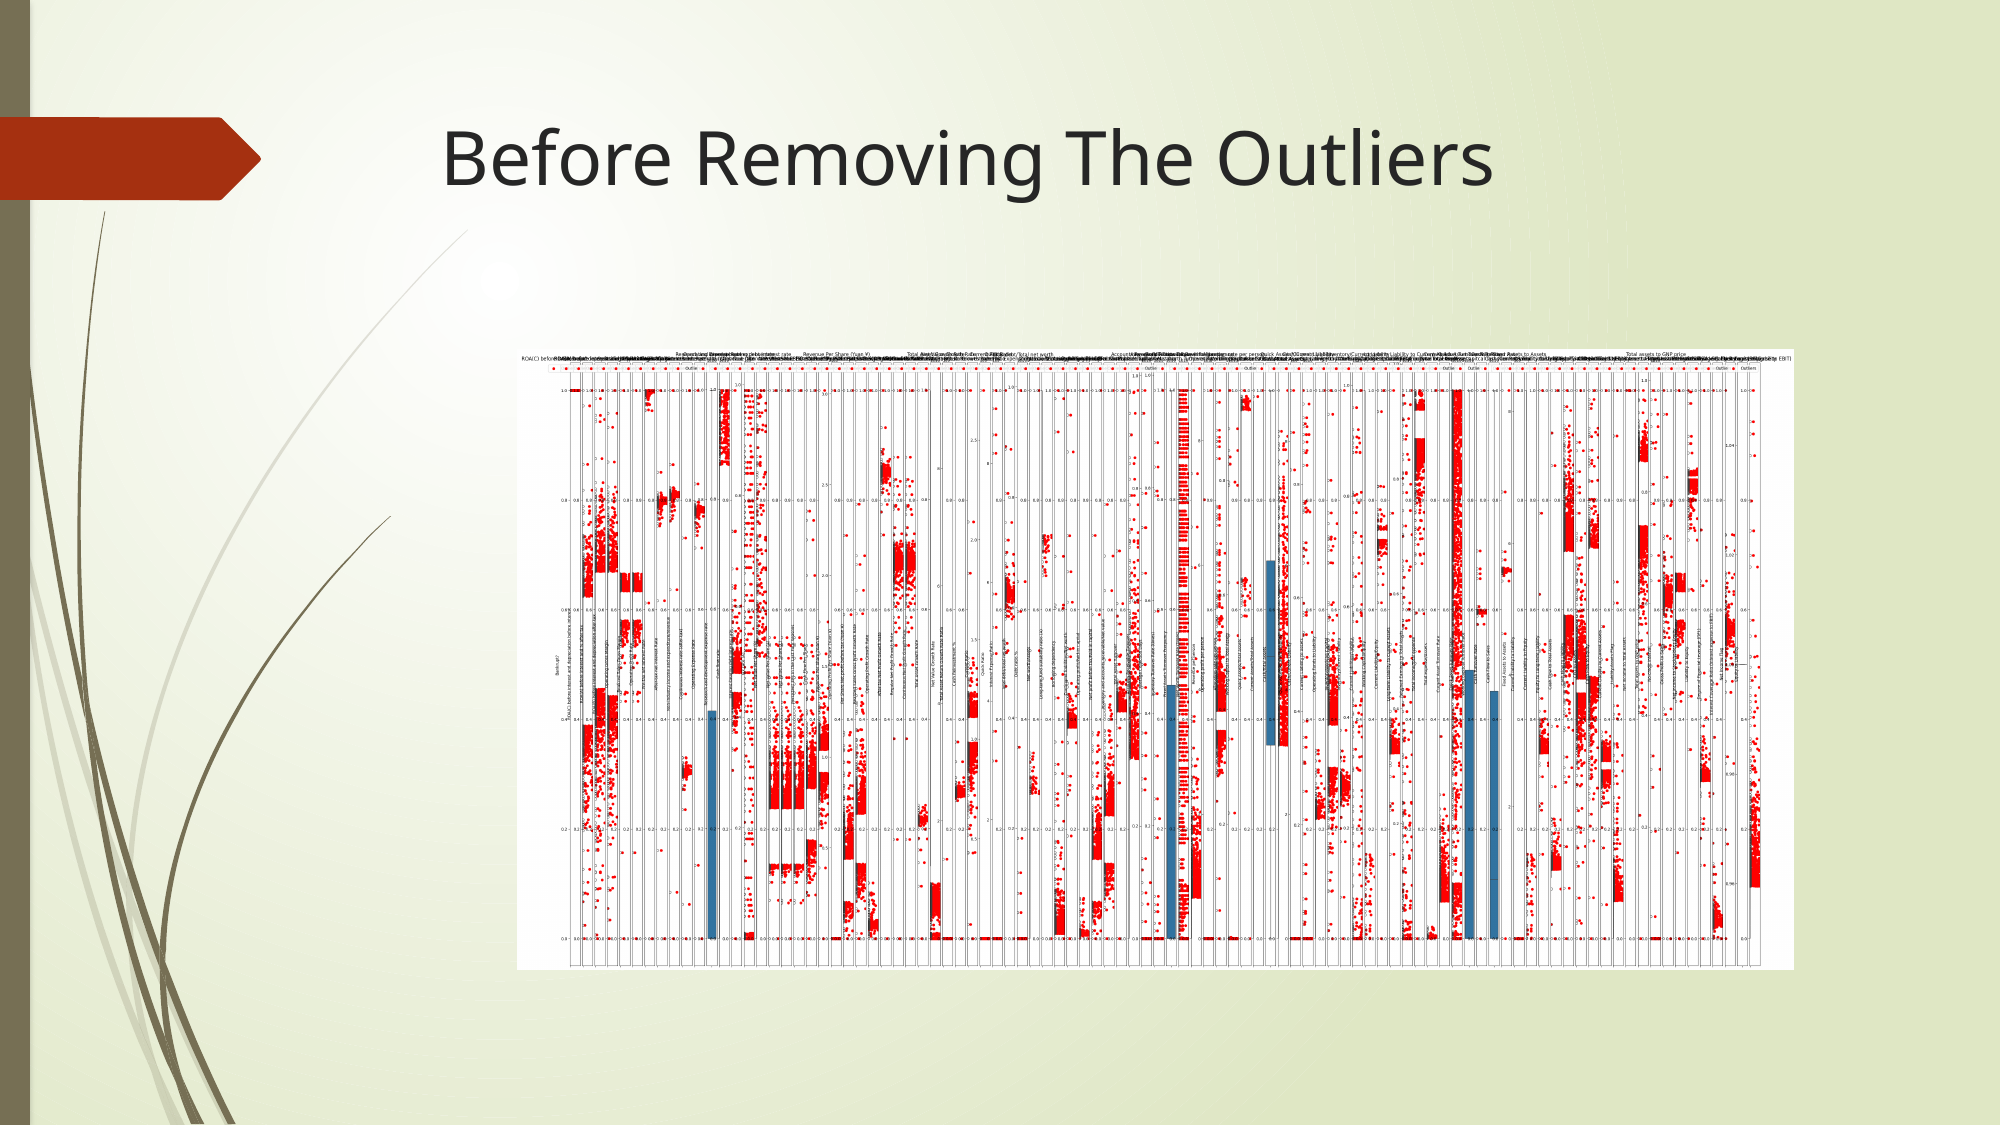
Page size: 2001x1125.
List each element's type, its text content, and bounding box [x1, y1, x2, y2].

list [517, 349, 1795, 971]
title Before Removing The Outliers [425, 102, 1888, 313]
